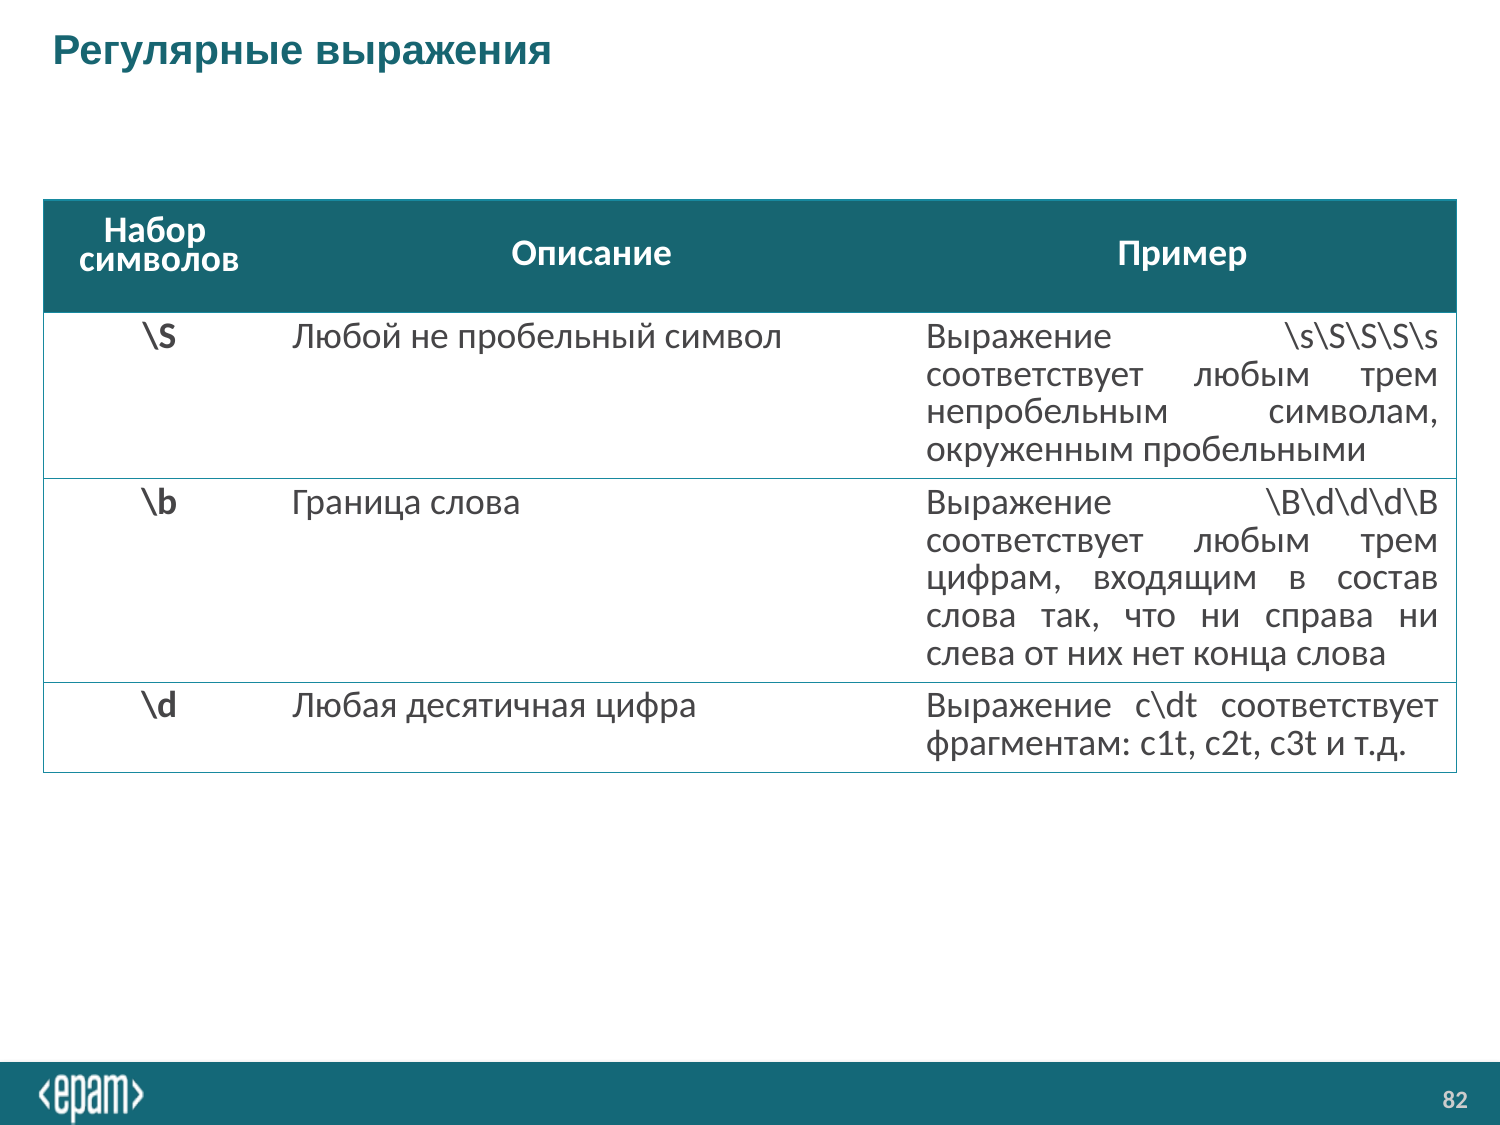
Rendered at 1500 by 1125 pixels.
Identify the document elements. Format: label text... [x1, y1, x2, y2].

table_cell \S [44, 313, 275, 478]
table_header Набор символов [44, 201, 275, 312]
table_header Пример [909, 201, 1456, 312]
table_cell Любой не пробельный символ [275, 313, 909, 478]
picture [38, 1074, 144, 1125]
table_header Описание [275, 201, 909, 312]
table_cell \d [44, 683, 275, 772]
table_cell Выражение c\dt соответствует фрагментам: c1t, c2t, c3t и т.д. [909, 683, 1456, 772]
table_cell \b [44, 479, 275, 682]
title Регулярные выражения [0, 0, 1500, 95]
table_cell Любая десятичная цифра [275, 683, 909, 772]
table_cell Граница слова [275, 479, 909, 682]
table_cell Выражение \s\S\S\S\s соответствует любым трем непробельным символам, окруженным пробельными [909, 313, 1456, 478]
table_cell Выражение \B\d\d\d\B соответствует любым трем цифрам, входящим в состав слова так, что ни справа ни слева от них нет конца слова [909, 479, 1456, 682]
